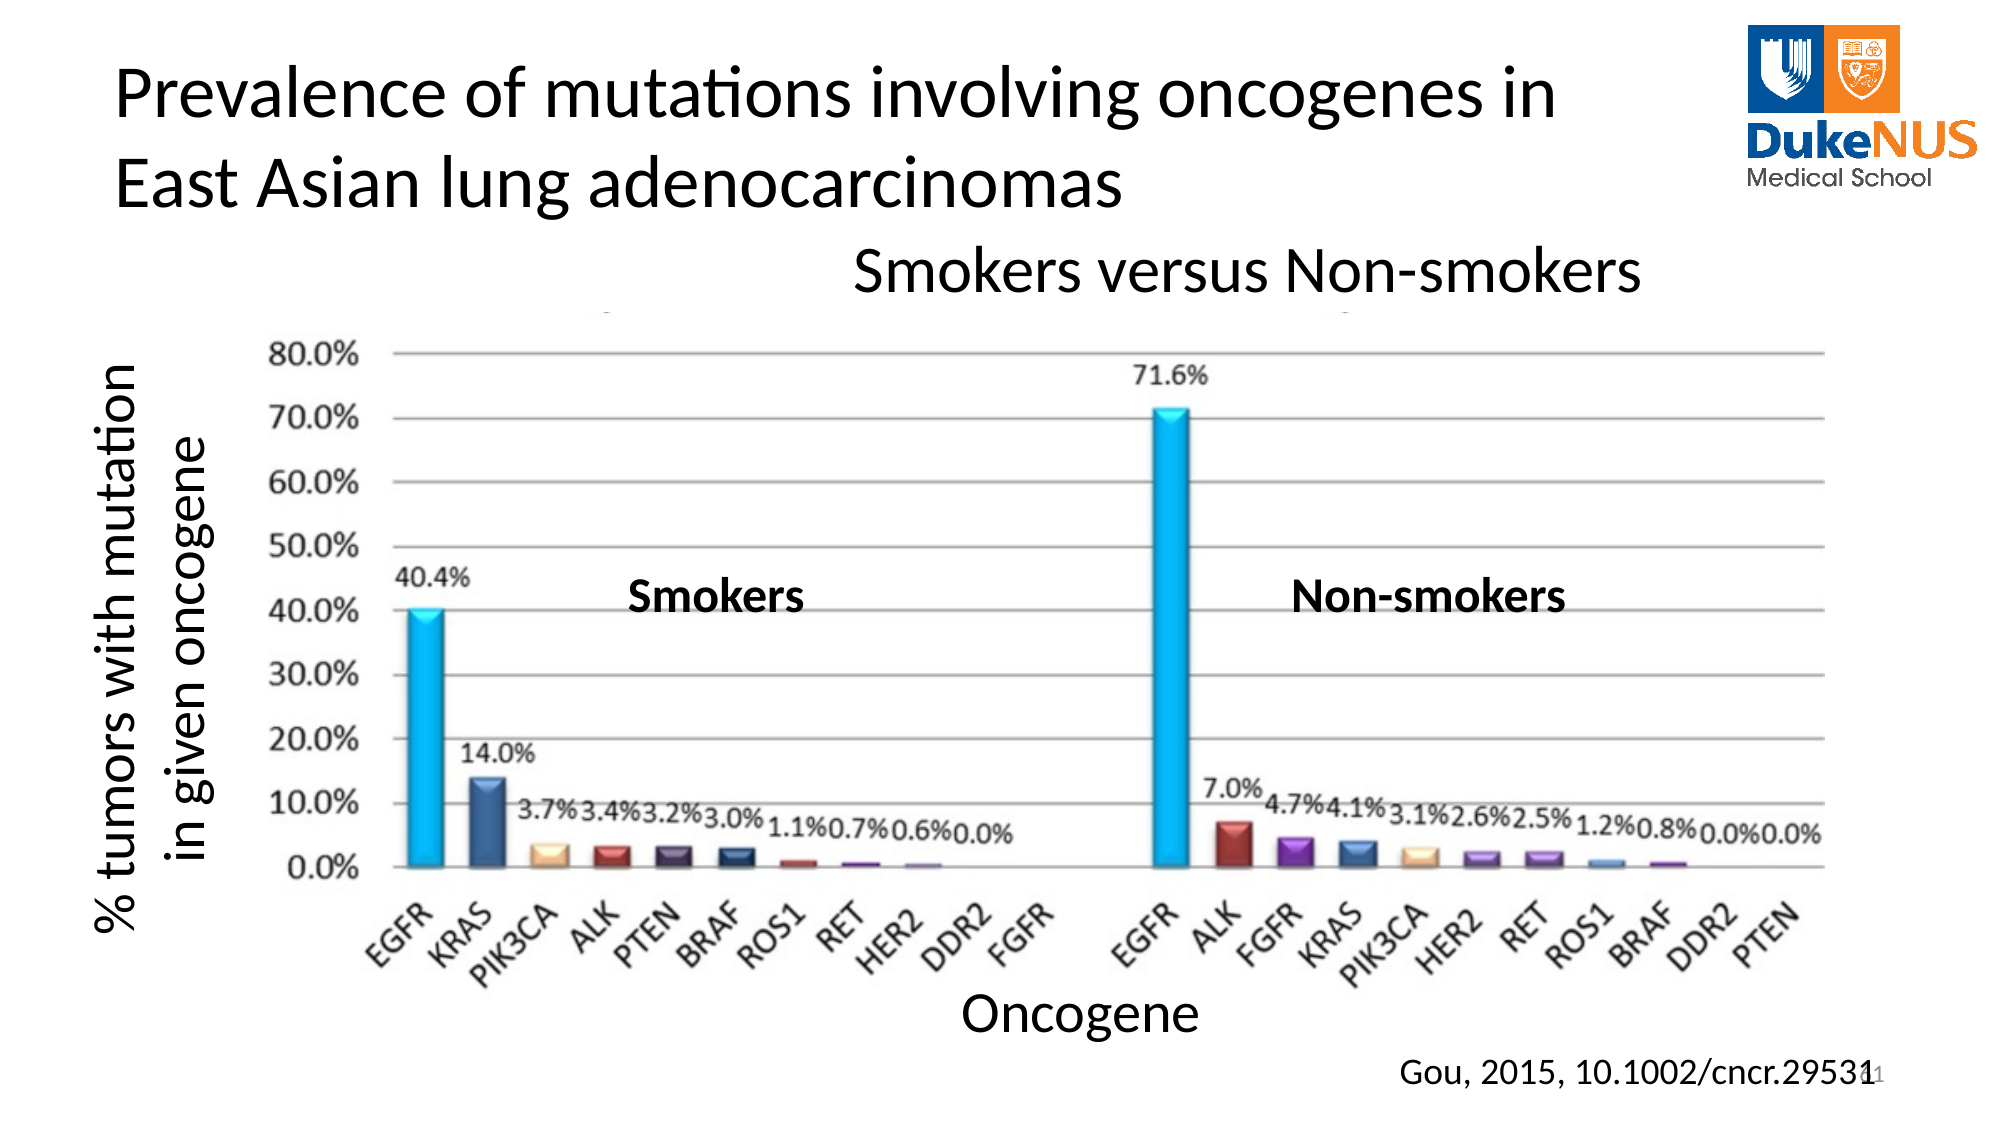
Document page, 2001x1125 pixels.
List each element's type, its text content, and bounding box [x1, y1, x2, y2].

text_box Gou, 2015, 10.1002/cncr.29531 [1361, 1039, 1892, 1100]
slide_number 61 [1433, 1042, 1900, 1103]
picture [1737, 12, 1978, 189]
text_box Smokers versus Non-smokers [839, 218, 1827, 312]
text_box % tumors with mutation in given oncogene [68, 325, 224, 974]
text_box Oncogene [899, 1019, 1263, 1052]
title Prevalence of mutations involving oncogenes in East Asian lung adenocarcinomas [99, 45, 1588, 310]
picture [267, 312, 1826, 1008]
